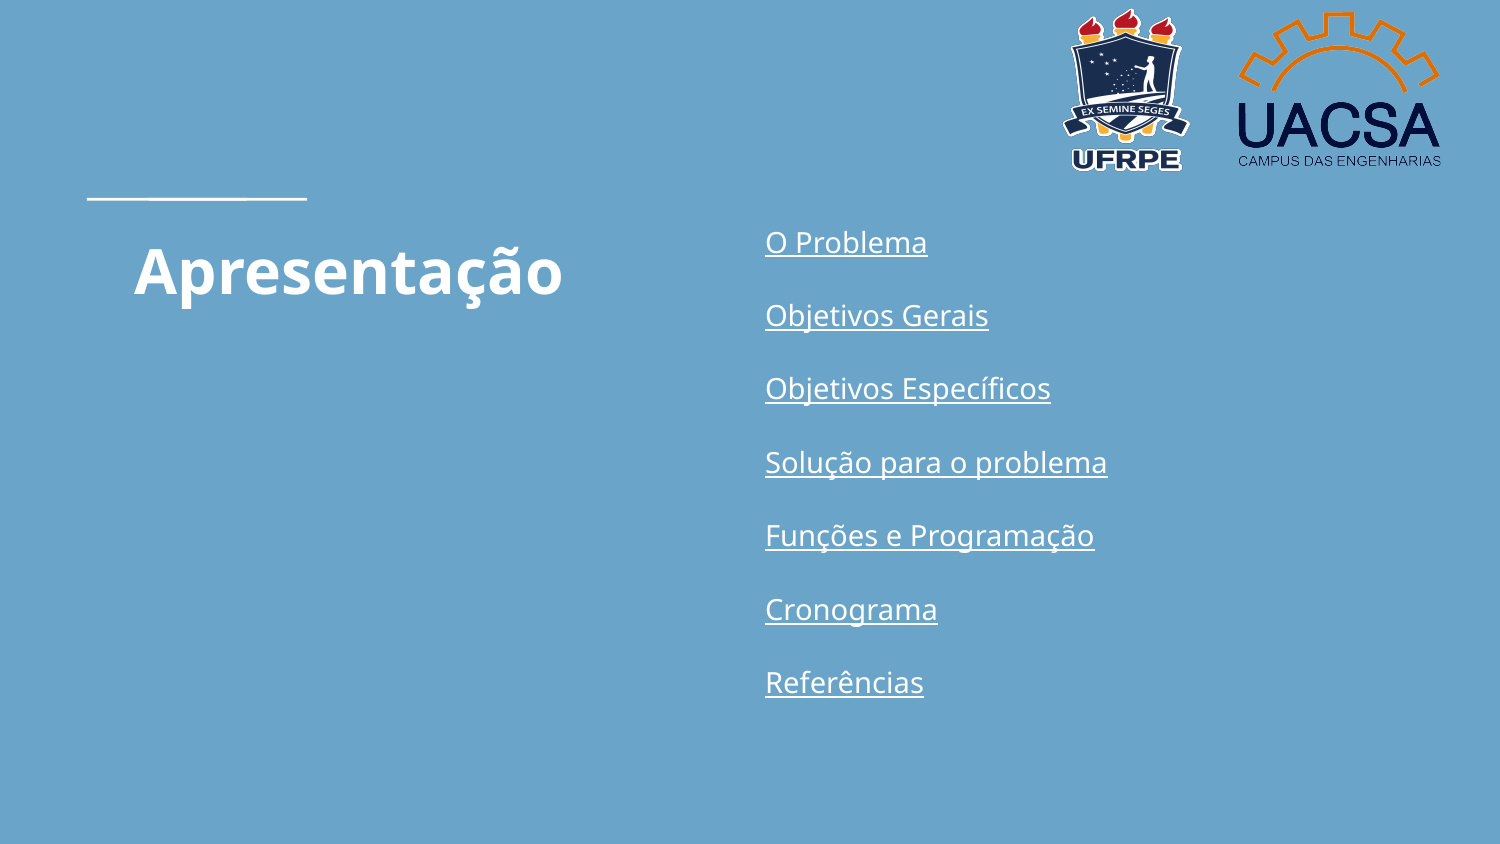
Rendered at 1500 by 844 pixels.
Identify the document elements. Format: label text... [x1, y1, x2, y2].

title Apresentação [119, 216, 589, 466]
subtitle O Problema Objetivos Gerais Objetivos Específicos Solução para o problema Funções e Programação Cronograma Referências [750, 203, 1420, 738]
picture [1238, 12, 1441, 166]
picture [1039, 0, 1212, 185]
